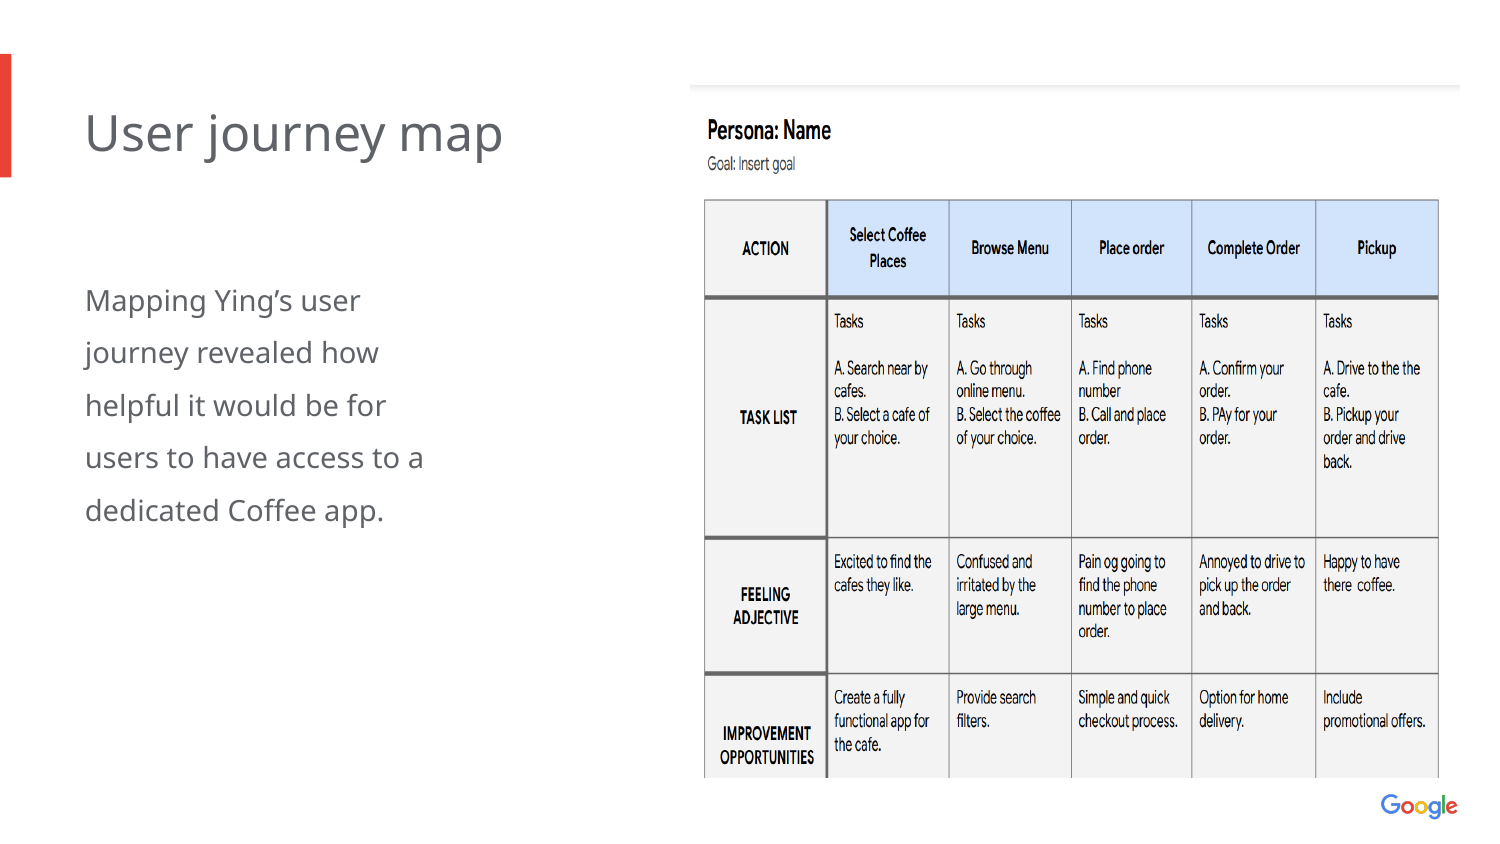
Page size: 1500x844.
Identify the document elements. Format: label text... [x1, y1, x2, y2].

text_box Mapping Ying’s user journey revealed how helpful it would be for users to have access to a dedicated Coffee app. [84, 249, 483, 542]
text_box User journey map [84, 85, 689, 176]
picture [1381, 794, 1458, 820]
picture [690, 85, 1460, 778]
